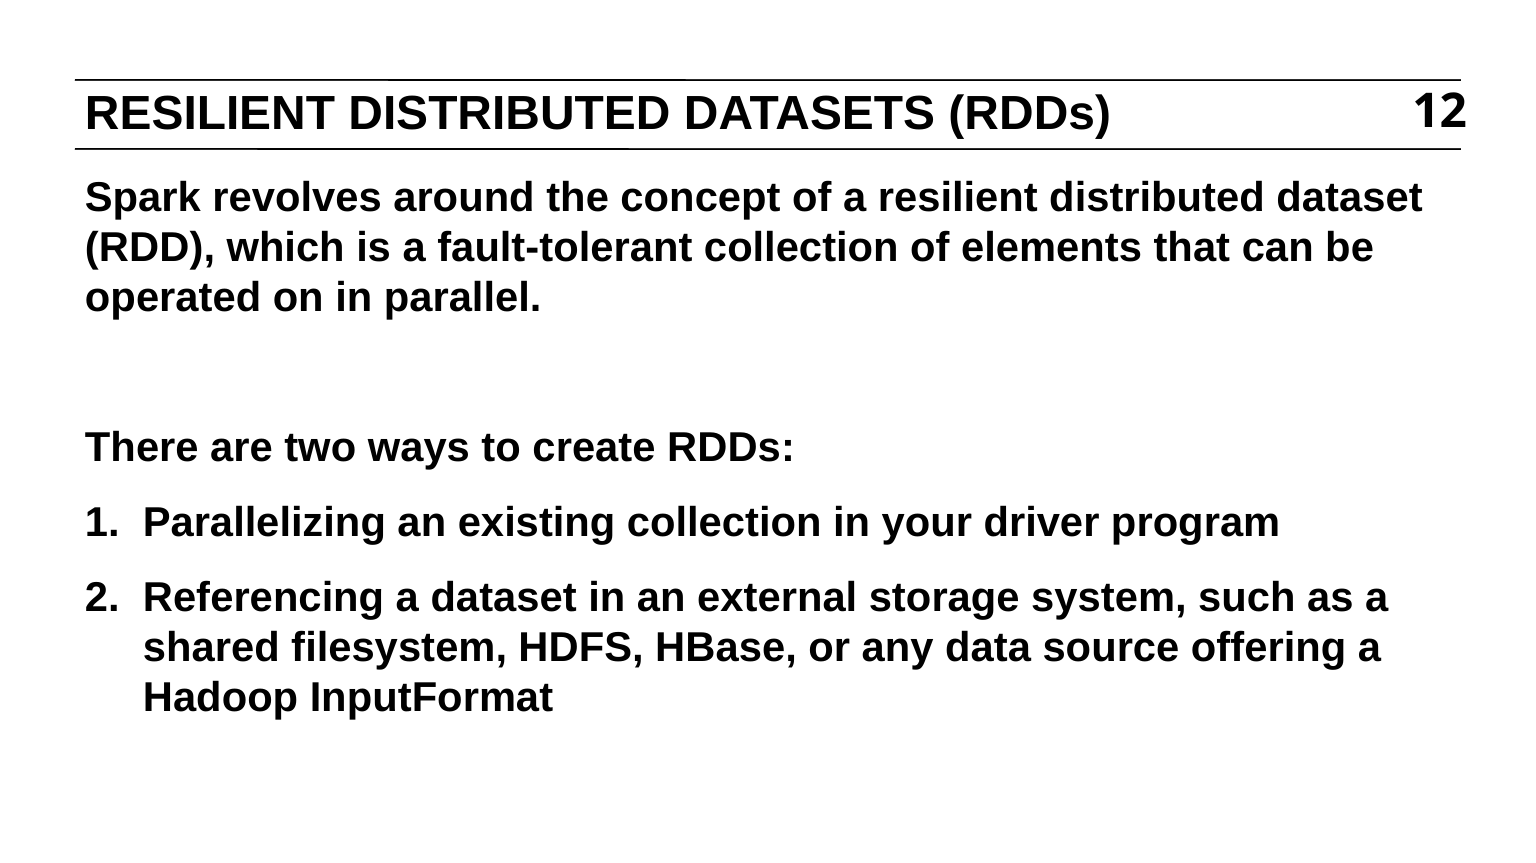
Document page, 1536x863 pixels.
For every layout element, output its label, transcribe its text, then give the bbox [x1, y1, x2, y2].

title RESILIENT DISTRIBUTED DATASETS (RDDs) [76, 82, 1369, 160]
slide_number 12 [1410, 83, 1470, 142]
list Spark revolves around the concept of a resilient distributed dataset (RDD), which is a fault-tolerant collection of elements that can be operated on in parallel. There are two ways to create RDDs: Parallelizing an existing collection in your driver program Referencing a dataset in an external storage system, such as a shared filesystem, HDFS, HBase, or any data source offering a Hadoop InputFormat [76, 160, 1460, 823]
